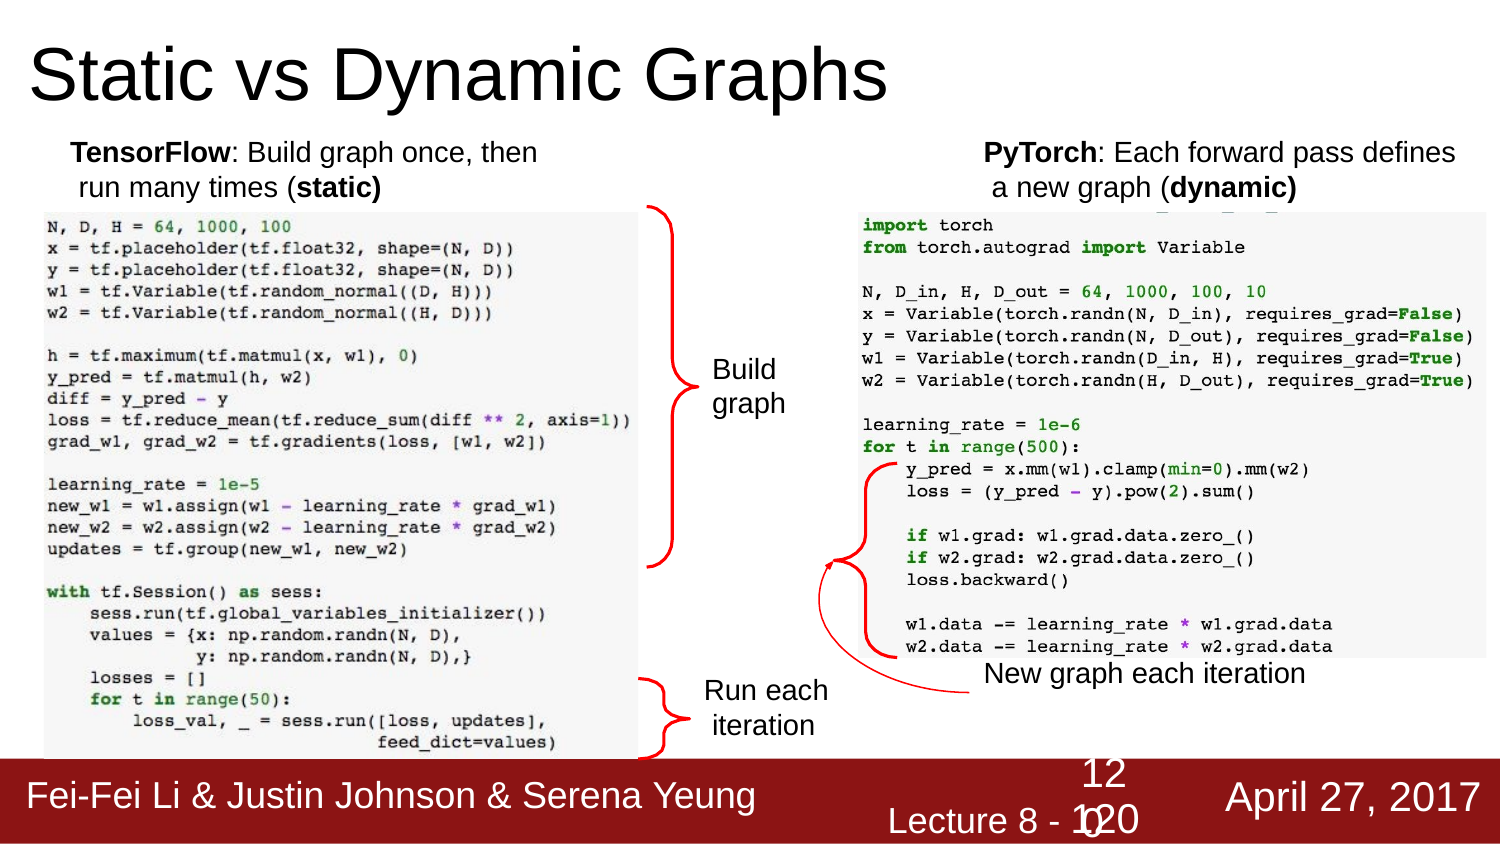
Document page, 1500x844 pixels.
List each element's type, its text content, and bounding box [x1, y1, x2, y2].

text_box Build graph [710, 346, 789, 420]
text_box [43, 212, 639, 759]
text_box New graph each iteration [981, 652, 1310, 690]
text_box TensorFlow: Build graph once, then run many times (static) [68, 130, 544, 204]
text_box April 27, 2017 [1223, 767, 1484, 820]
text_box Lecture 8 - 120 [885, 769, 1172, 844]
text_box [834, 463, 898, 628]
text_box [819, 568, 970, 693]
text_box [825, 562, 833, 569]
text_box PyTorch: Each forward pass defines a new graph (dynamic) [981, 130, 1462, 204]
text_box Fei-Fei Li & Justin Johnson & Serena Yeung [23, 769, 765, 817]
text_box Run each iteration [701, 668, 831, 741]
text_box [646, 206, 698, 568]
text_box 12 [1078, 744, 1130, 769]
title Static vs Dynamic Graphs [26, 23, 893, 167]
text_box [638, 678, 690, 760]
text_box [858, 212, 1487, 658]
